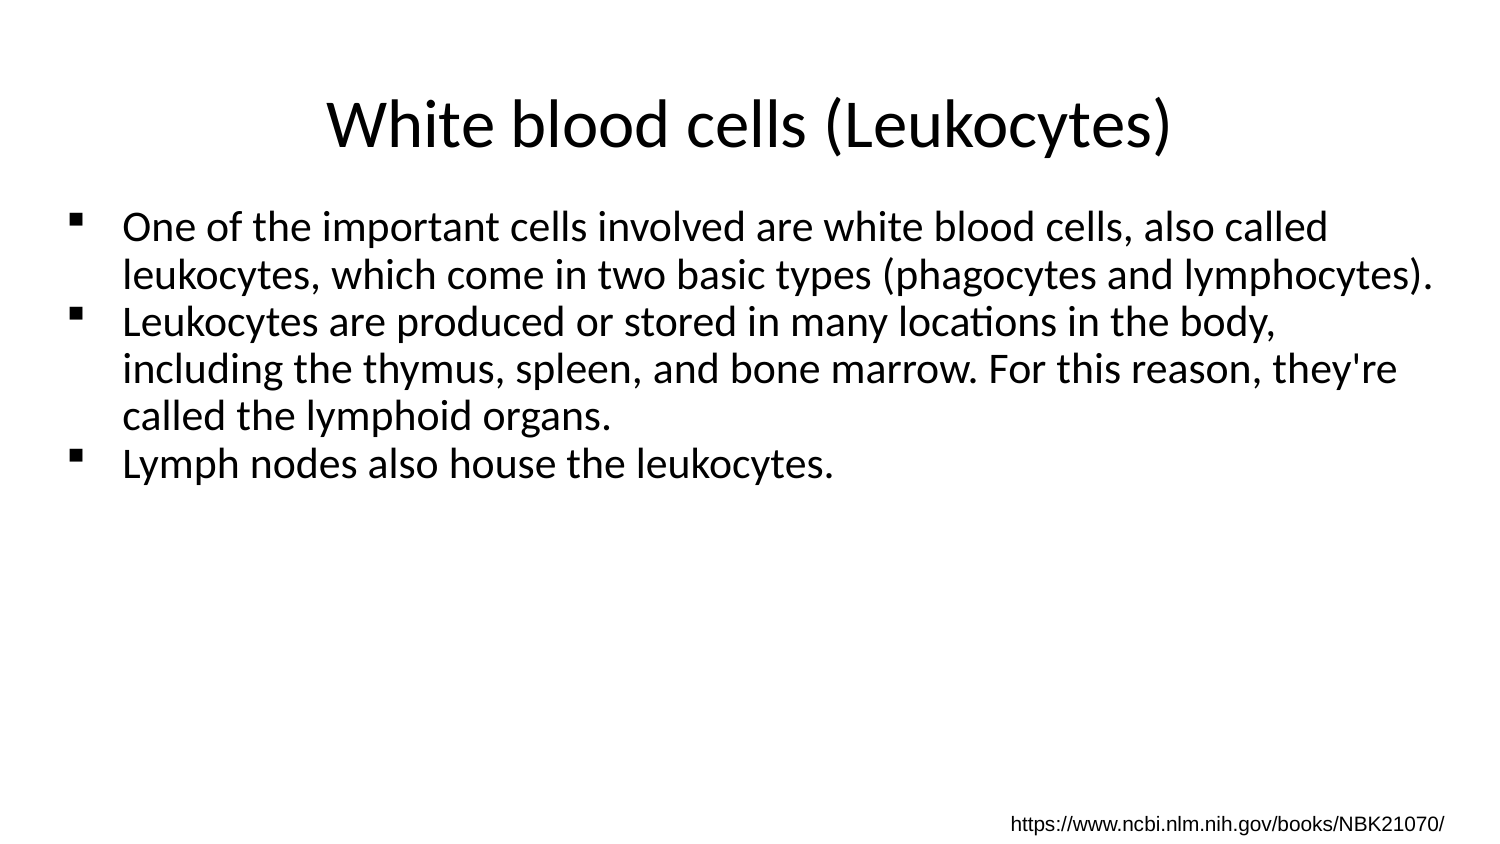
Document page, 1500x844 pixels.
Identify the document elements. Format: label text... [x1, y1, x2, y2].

text_box https://www.ncbi.nlm.nih.gov/books/NBK21070/ [995, 803, 1460, 844]
list One of the important cells involved are white blood cells, also called leukocytes, which come in two basic types (phagocytes and lymphocytes). Leukocytes are produced or stored in many locations in the body, including the thymus, spleen, and bone marrow. For this reason, they're called the lymphoid organs. Lymph nodes also house the leukocytes. [51, 189, 1449, 750]
title White blood cells (Leukocytes) [51, 72, 1449, 167]
